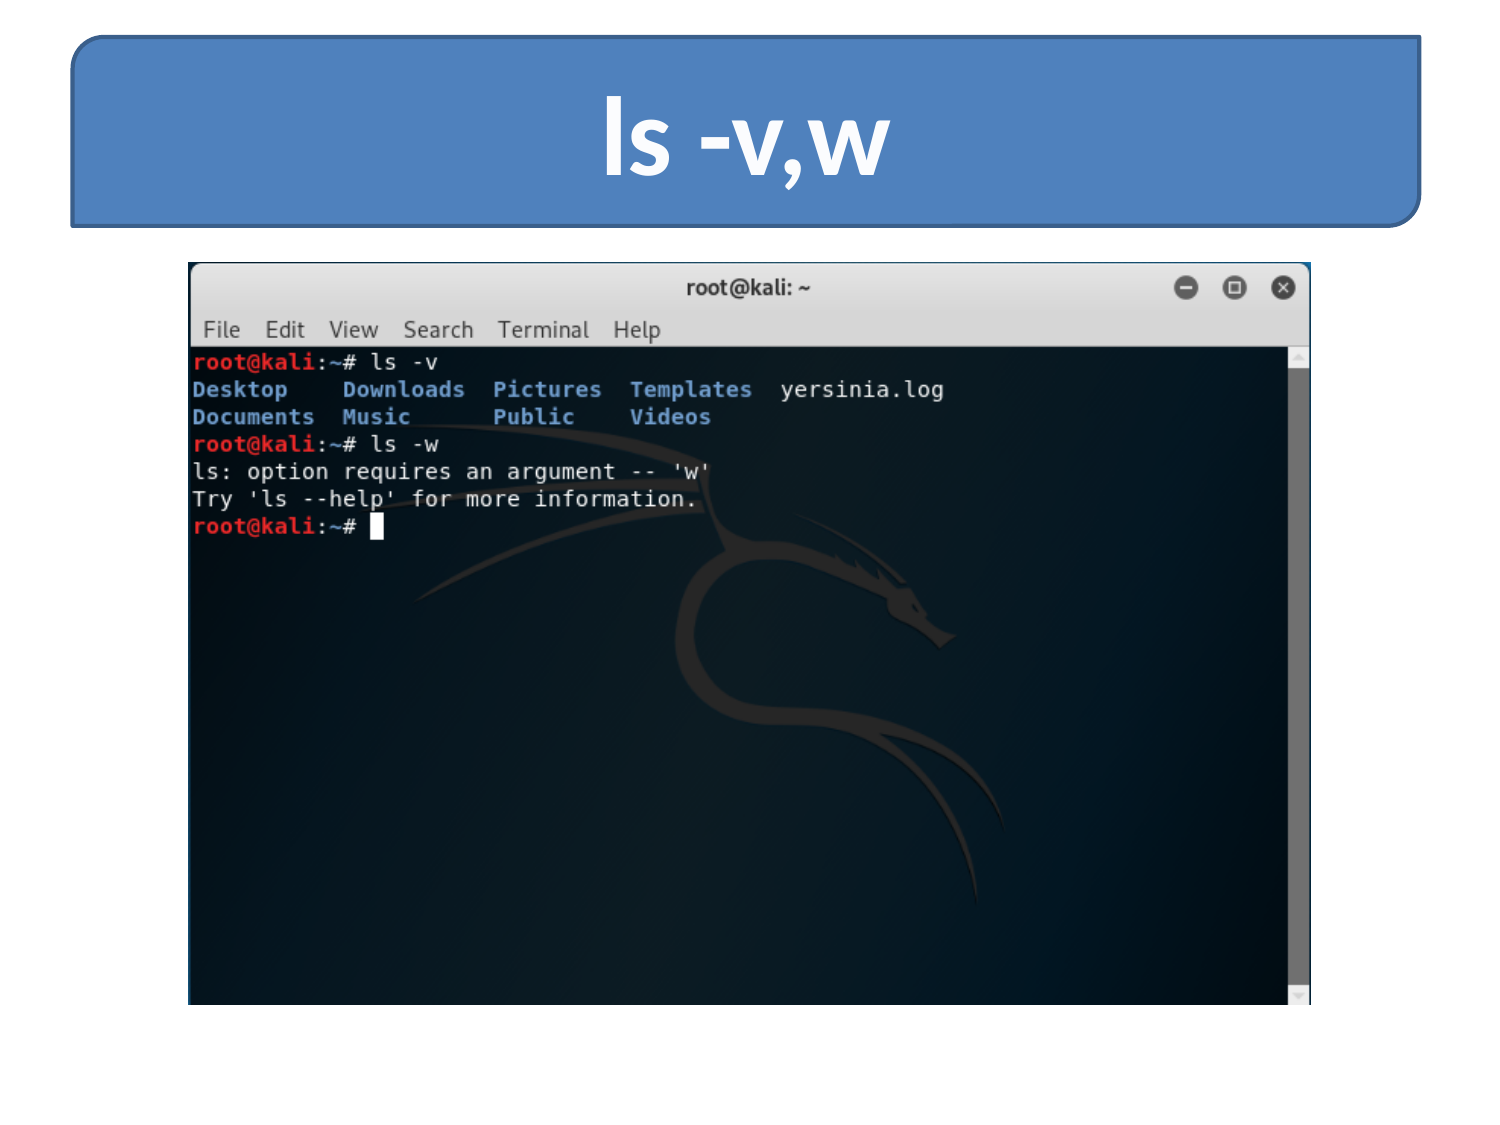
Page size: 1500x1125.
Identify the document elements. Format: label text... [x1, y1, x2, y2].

text_box ls -v,w [585, 55, 907, 206]
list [188, 262, 1312, 1006]
text_box [70, 34, 1422, 228]
